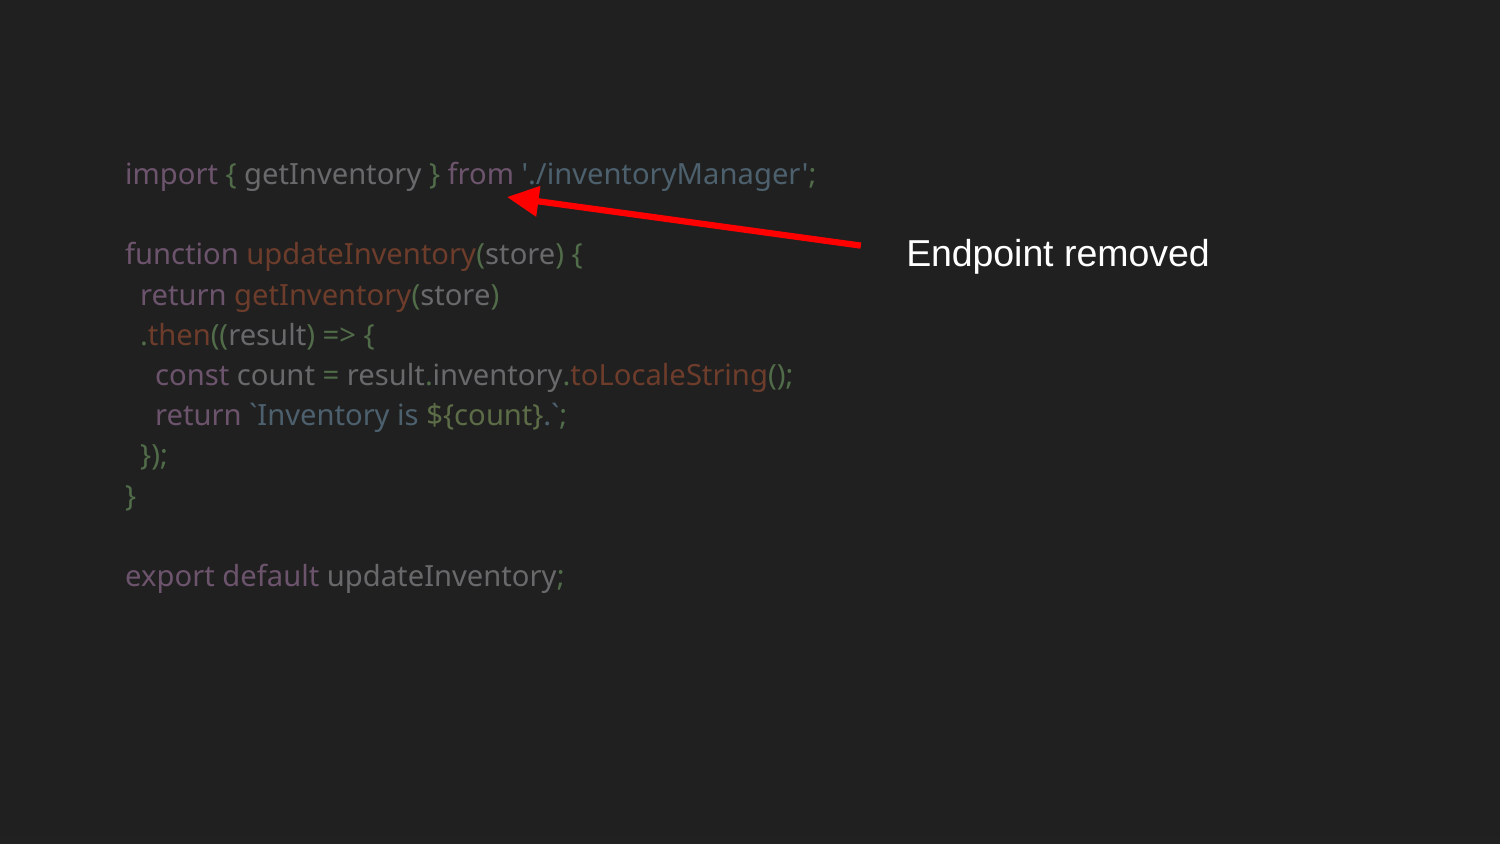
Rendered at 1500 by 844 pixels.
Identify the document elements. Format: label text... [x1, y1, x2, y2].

text_box [0, 0, 1500, 837]
text_box Endpoint removed [891, 213, 1356, 295]
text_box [507, 196, 862, 246]
